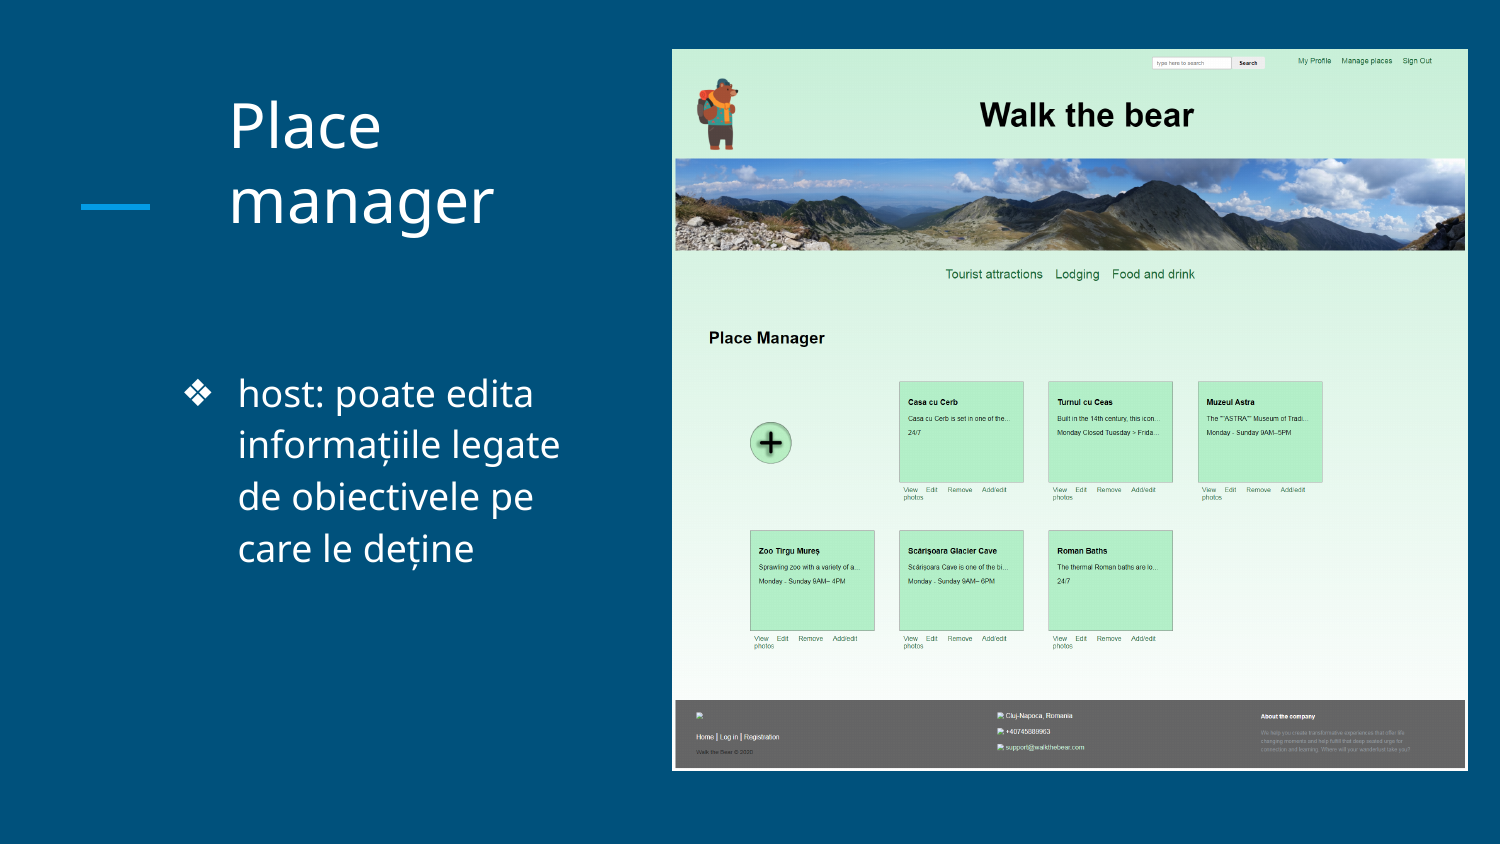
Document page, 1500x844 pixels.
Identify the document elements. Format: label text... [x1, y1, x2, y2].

picture [673, 50, 1467, 770]
list host: poate edita informațiile legate de obiectivele pe care le deține [147, 348, 588, 694]
title Place manager [213, 98, 655, 251]
